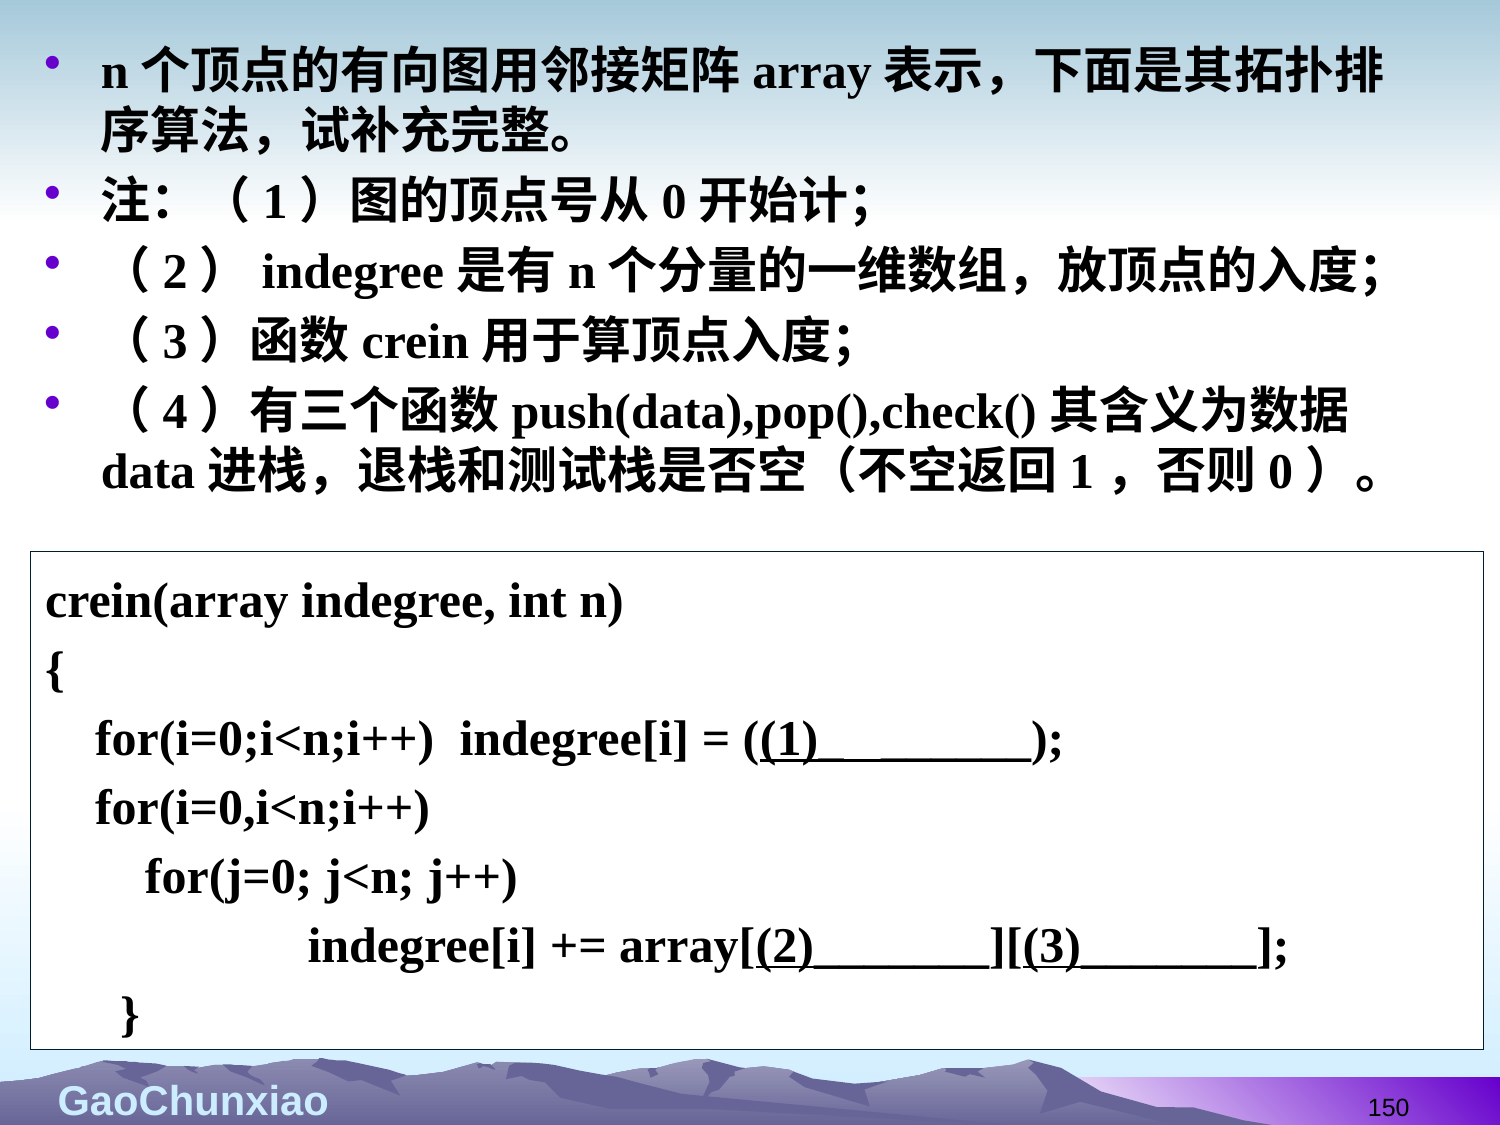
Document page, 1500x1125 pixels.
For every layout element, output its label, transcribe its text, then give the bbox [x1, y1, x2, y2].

list n个顶点的有向图用邻接矩阵array表示，下面是其拓扑排序算法，试补充完整。 注：（1）图的顶点号从0开始计； （2）indegree是有n个分量的一维数组，放顶点的入度； （3）函数crein用于算顶点入度； （4）有三个函数push(data),pop(),check()其含义为数据data进栈，退栈和测试栈是否空（不空返回1，否则0）。 [29, 30, 1448, 882]
text_box crein(array indegree, int n) { for(i=0;i<n;i++) indegree[i] = ((1)_ ______); for(i=0,i<n;i++) for(j=0; j<n; j++) indegree[i] += array[(2)_______][(3)_______]; } [30, 551, 1484, 1050]
slide_number 150 [1074, 1054, 1425, 1125]
